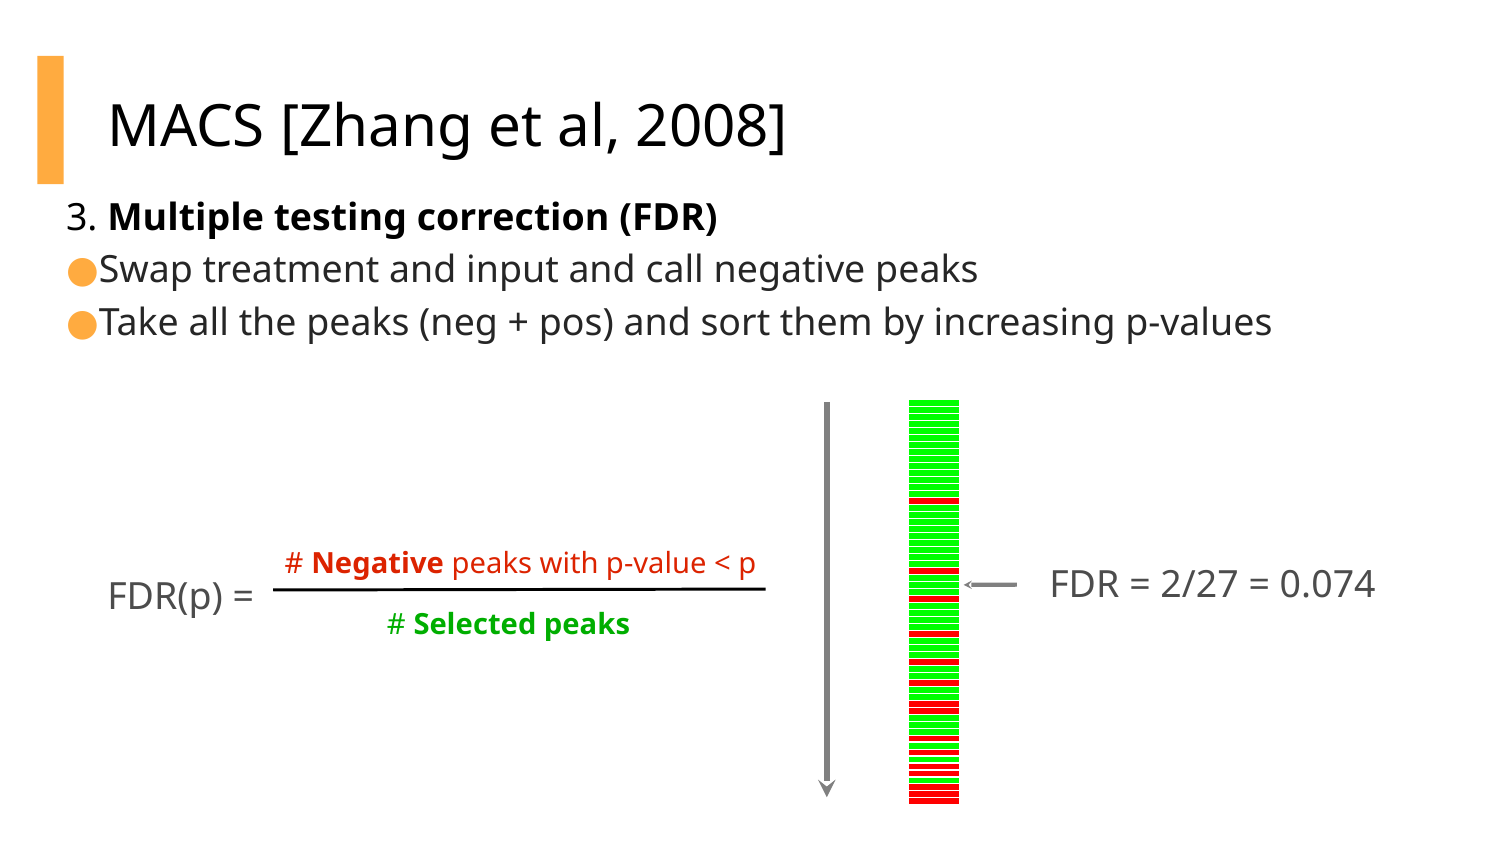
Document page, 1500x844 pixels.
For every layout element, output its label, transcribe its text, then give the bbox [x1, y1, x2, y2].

title MACS [Zhang et al, 2008] [92, 72, 1491, 167]
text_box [92, 536, 788, 646]
text_box FDR = 2/27 = 0.074 [1034, 552, 1402, 618]
list 3. Multiple testing correction (FDR) Swap treatment and input and call negative peaks Take all the peaks (neg + pos) and sort them by increasing p-values [51, 189, 1449, 387]
